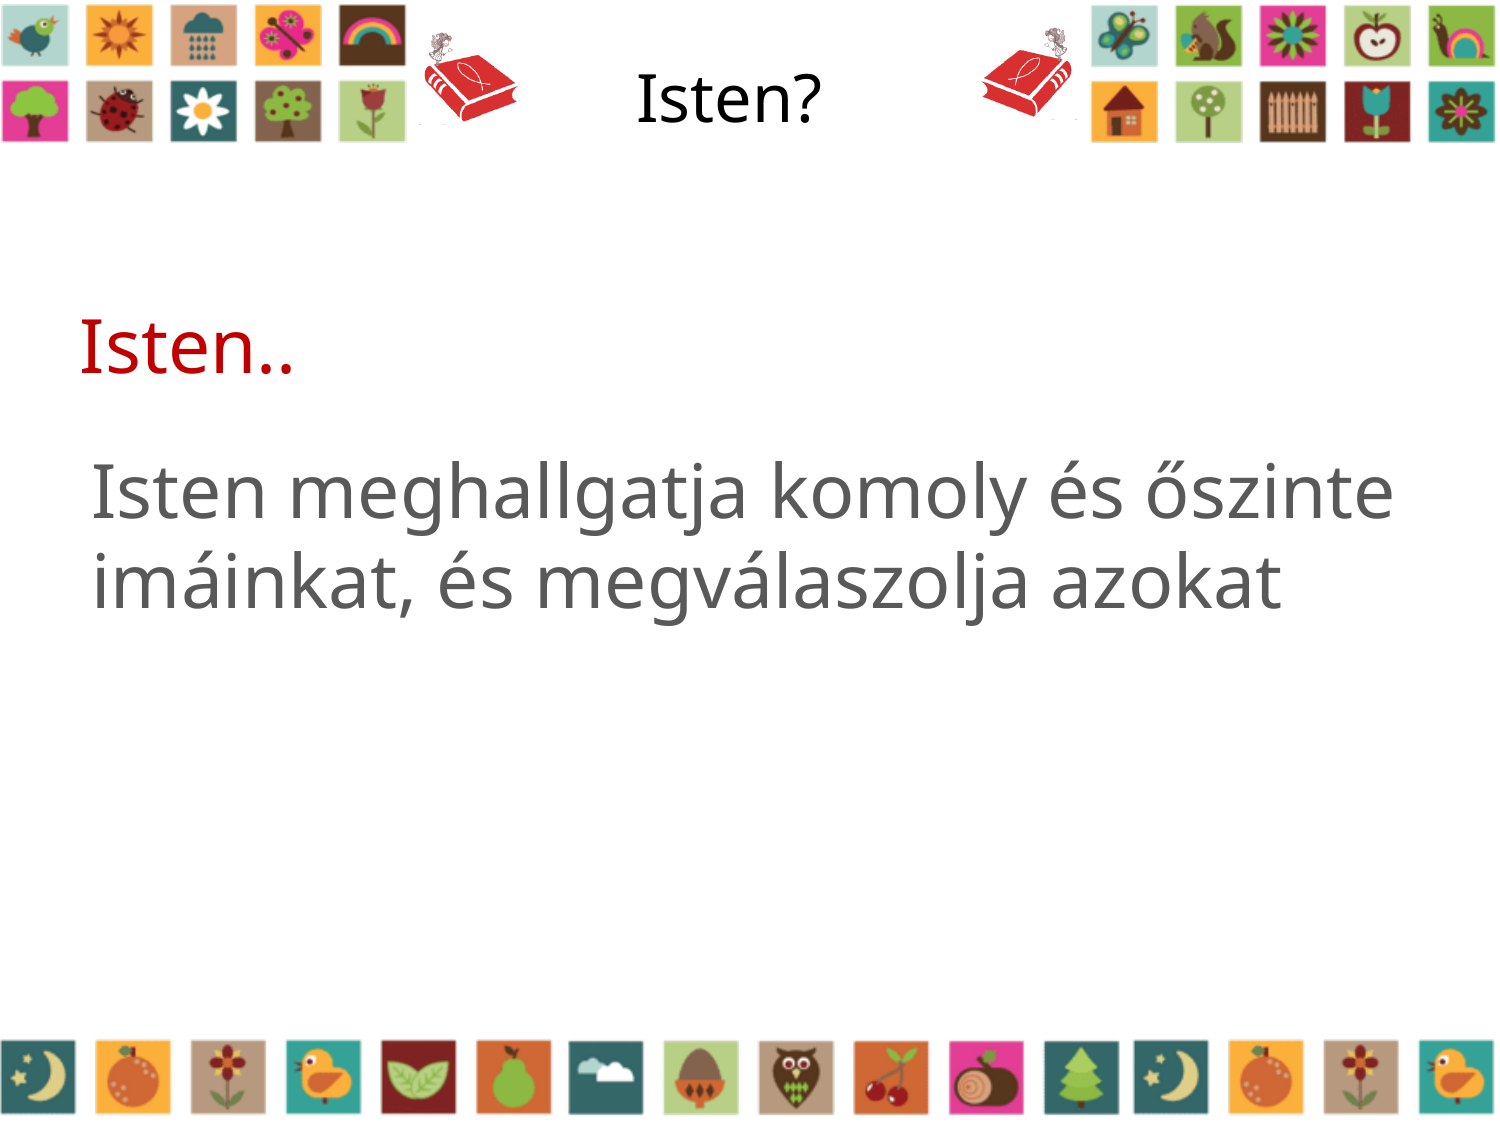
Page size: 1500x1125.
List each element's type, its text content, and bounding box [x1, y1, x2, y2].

picture [0, 3, 550, 150]
text_box Isten meghallgatja komoly és őszinte imáinkat, és megválaszolja azokat [76, 436, 1424, 632]
text_box Isten.. [64, 290, 1412, 396]
picture [950, 3, 1500, 150]
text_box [0, 1028, 1500, 1118]
text_box Isten? [425, 48, 1071, 144]
